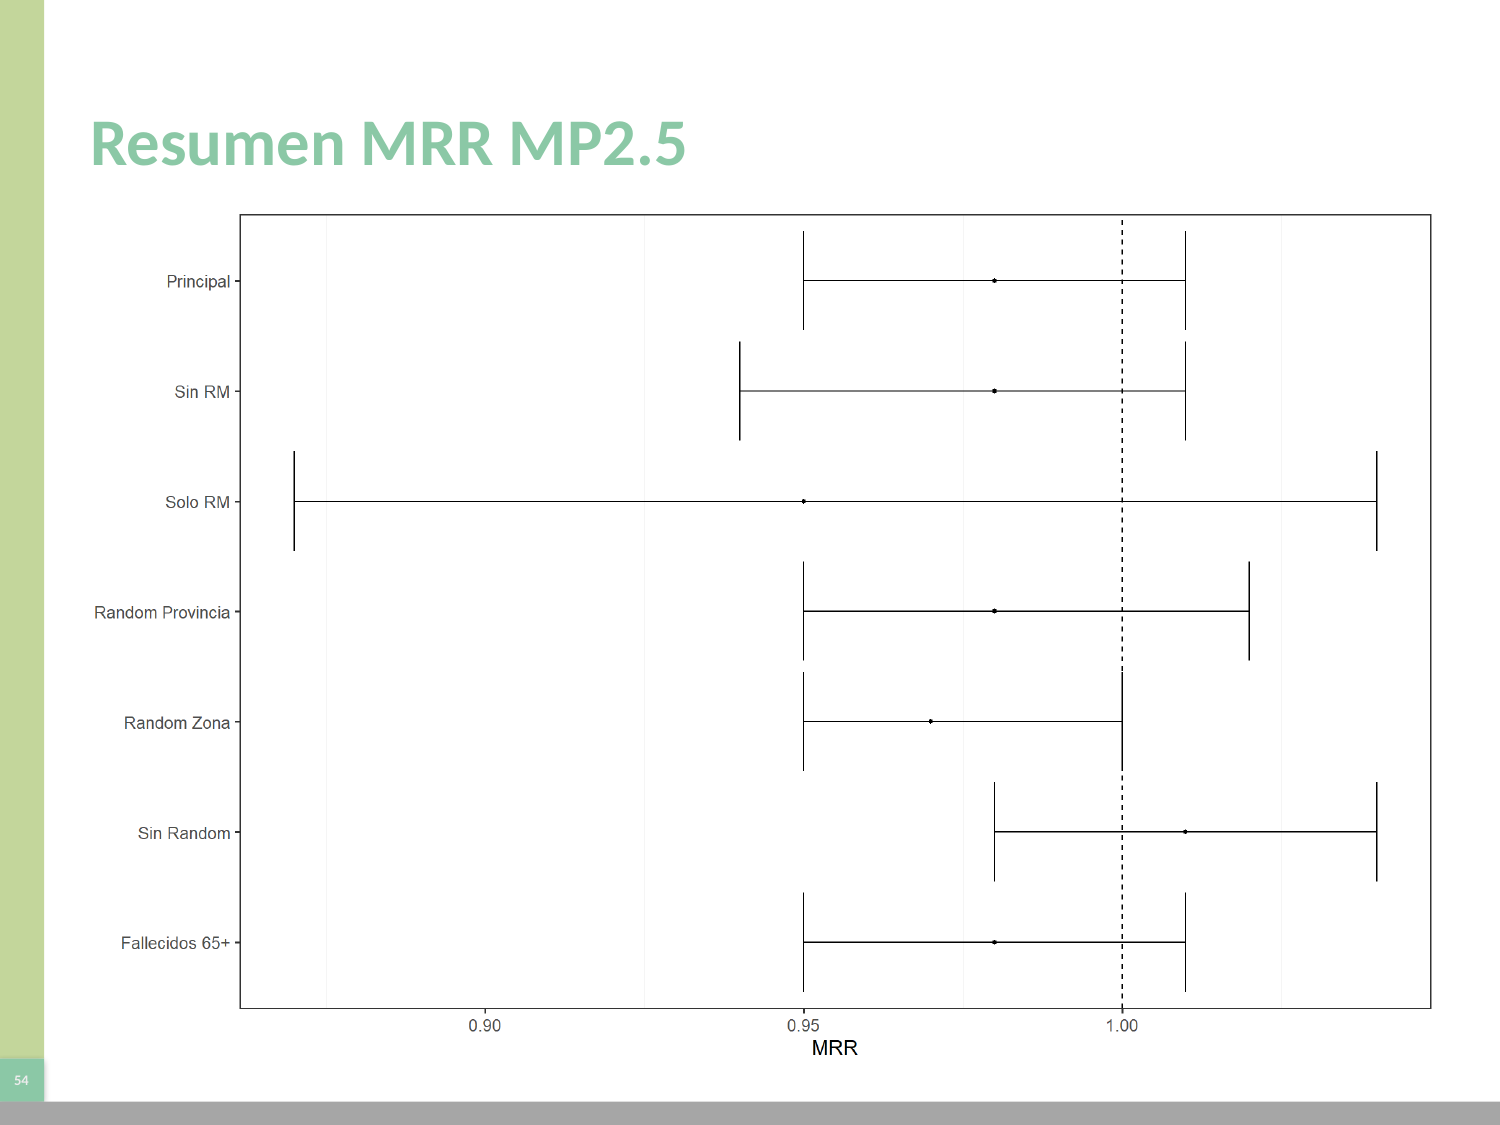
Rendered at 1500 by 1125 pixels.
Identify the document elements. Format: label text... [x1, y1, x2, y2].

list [59, 204, 1441, 1069]
title Resumen MRR MP2.5 [75, 45, 1425, 203]
